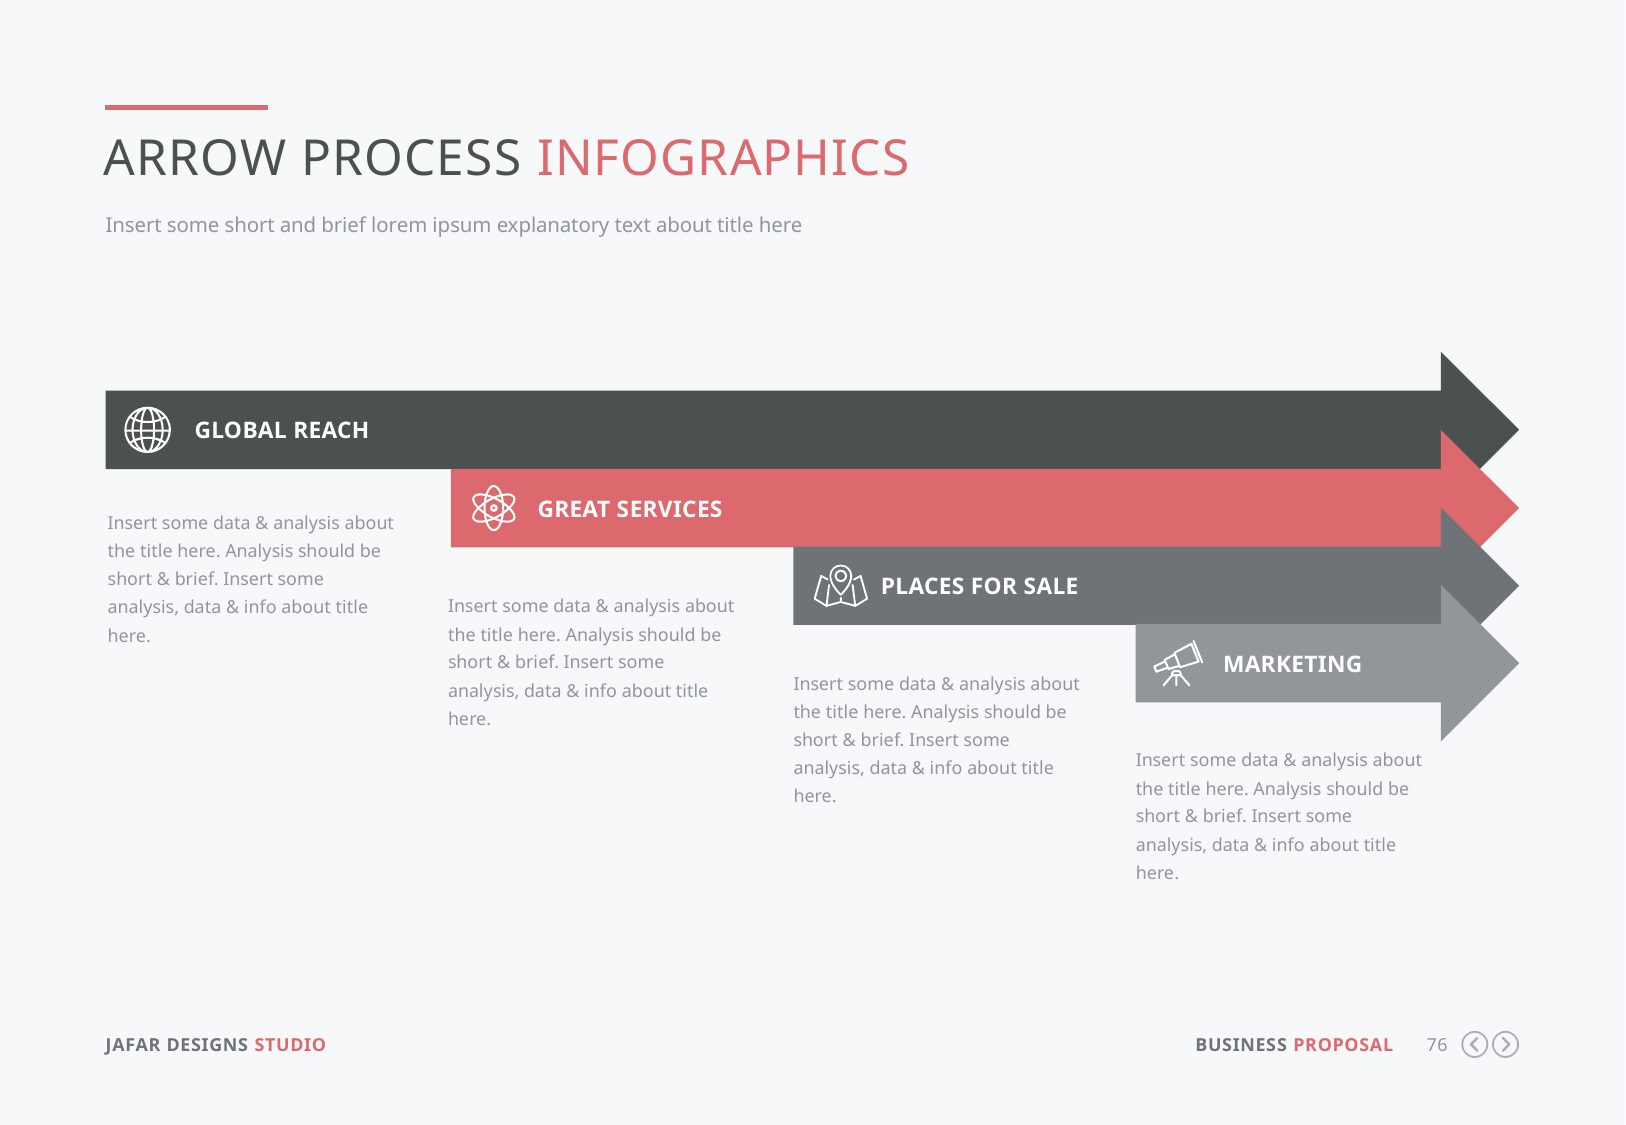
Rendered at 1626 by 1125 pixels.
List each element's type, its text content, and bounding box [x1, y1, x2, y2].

text_box Places for Sale [880, 572, 1087, 600]
text_box [449, 427, 1521, 549]
text_box Marketing [1223, 649, 1429, 677]
text_box Insert some data & analysis about the title here. Analysis should be short & brief. Insert some analysis, data & info about title here. [448, 588, 740, 729]
text_box [104, 349, 1521, 471]
text_box [792, 504, 1521, 626]
list Arrow Process Infographics [103, 125, 1518, 188]
text_box Global Reach [194, 416, 401, 444]
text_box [470, 484, 517, 532]
text_box [1134, 582, 1521, 744]
text_box Insert some data & analysis about the title here. Analysis should be short & brief. Insert some analysis, data & info about title here. [1135, 742, 1427, 883]
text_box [813, 564, 869, 607]
text_box Great Services [537, 494, 744, 522]
text_box Insert some data & analysis about the title here. Analysis should be short & brief. Insert some analysis, data & info about title here. [107, 505, 399, 646]
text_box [1153, 639, 1204, 687]
list Insert some short and brief lorem ipsum explanatory text about title here [105, 209, 1519, 241]
text_box [124, 406, 171, 454]
text_box Insert some data & analysis about the title here. Analysis should be short & brief. Insert some analysis, data & info about title here. [793, 665, 1085, 807]
